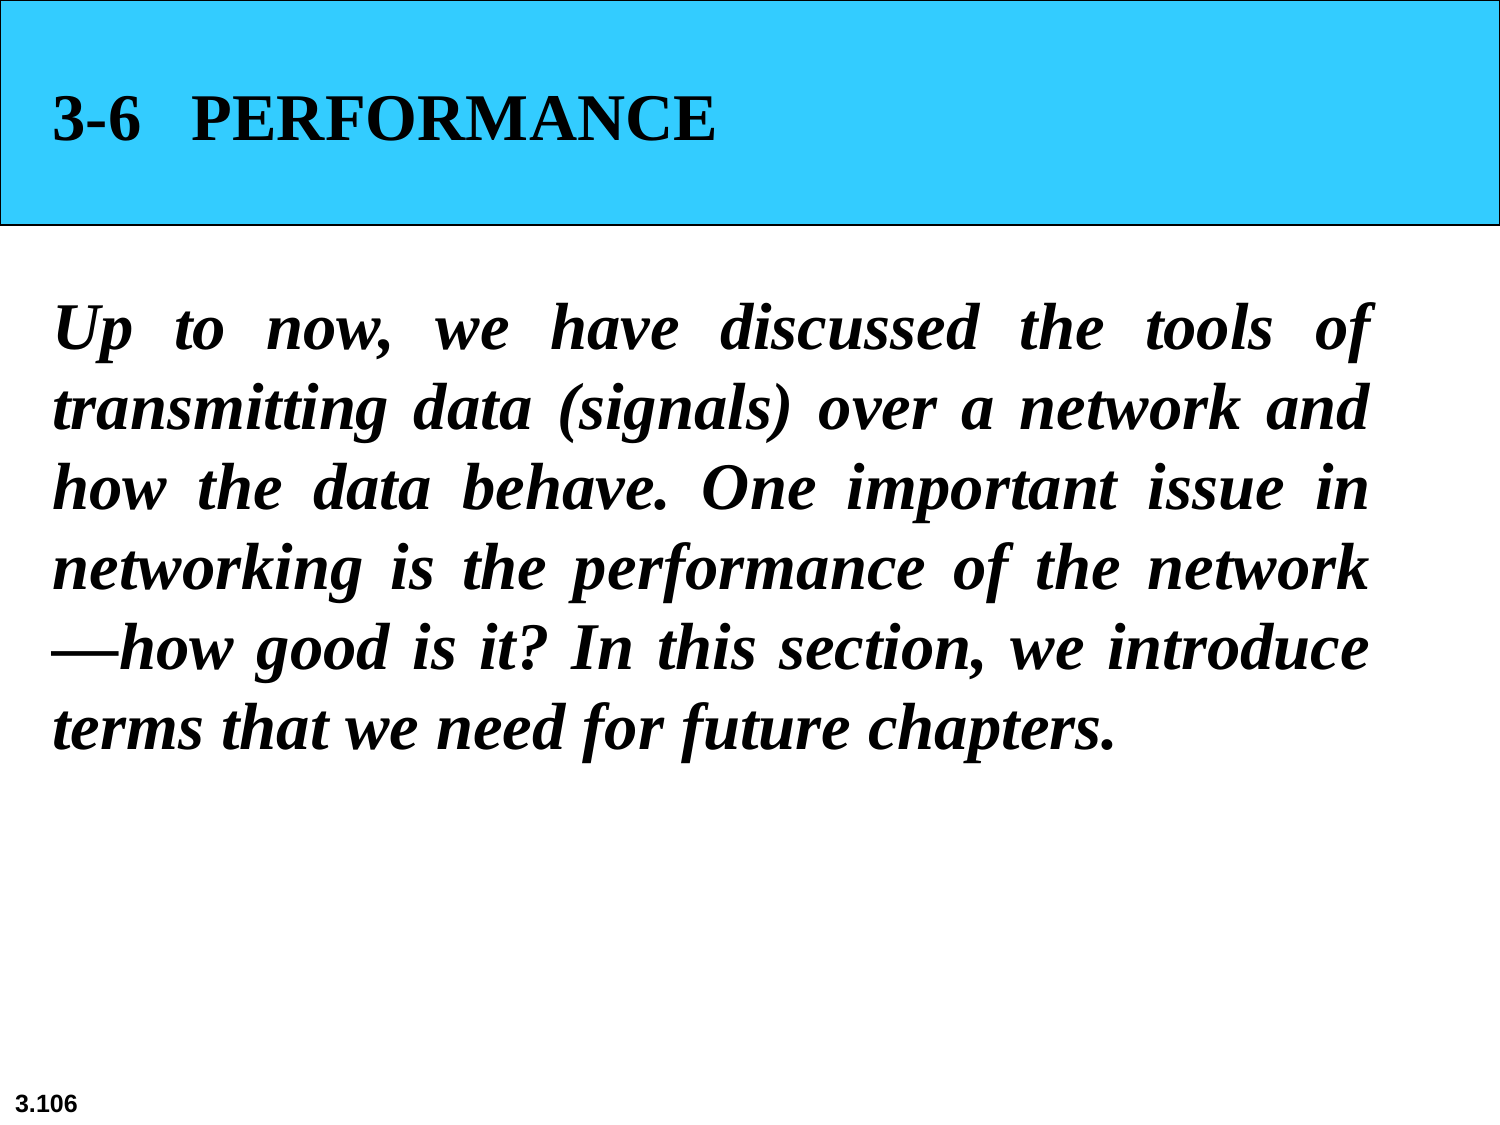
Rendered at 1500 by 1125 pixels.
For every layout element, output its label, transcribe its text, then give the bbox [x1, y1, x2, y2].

text_box 3-6 PERFORMANCE [37, 66, 739, 242]
text_box Up to now, we have discussed the tools of transmitting data (signals) over a network and how the data behave. One important issue in networking is the performance of the network—how good is it? In this section, we introduce terms that we need for future chapters. [37, 275, 1388, 770]
text_box 3.‹#› [0, 1049, 313, 1125]
text_box [0, 0, 1500, 225]
